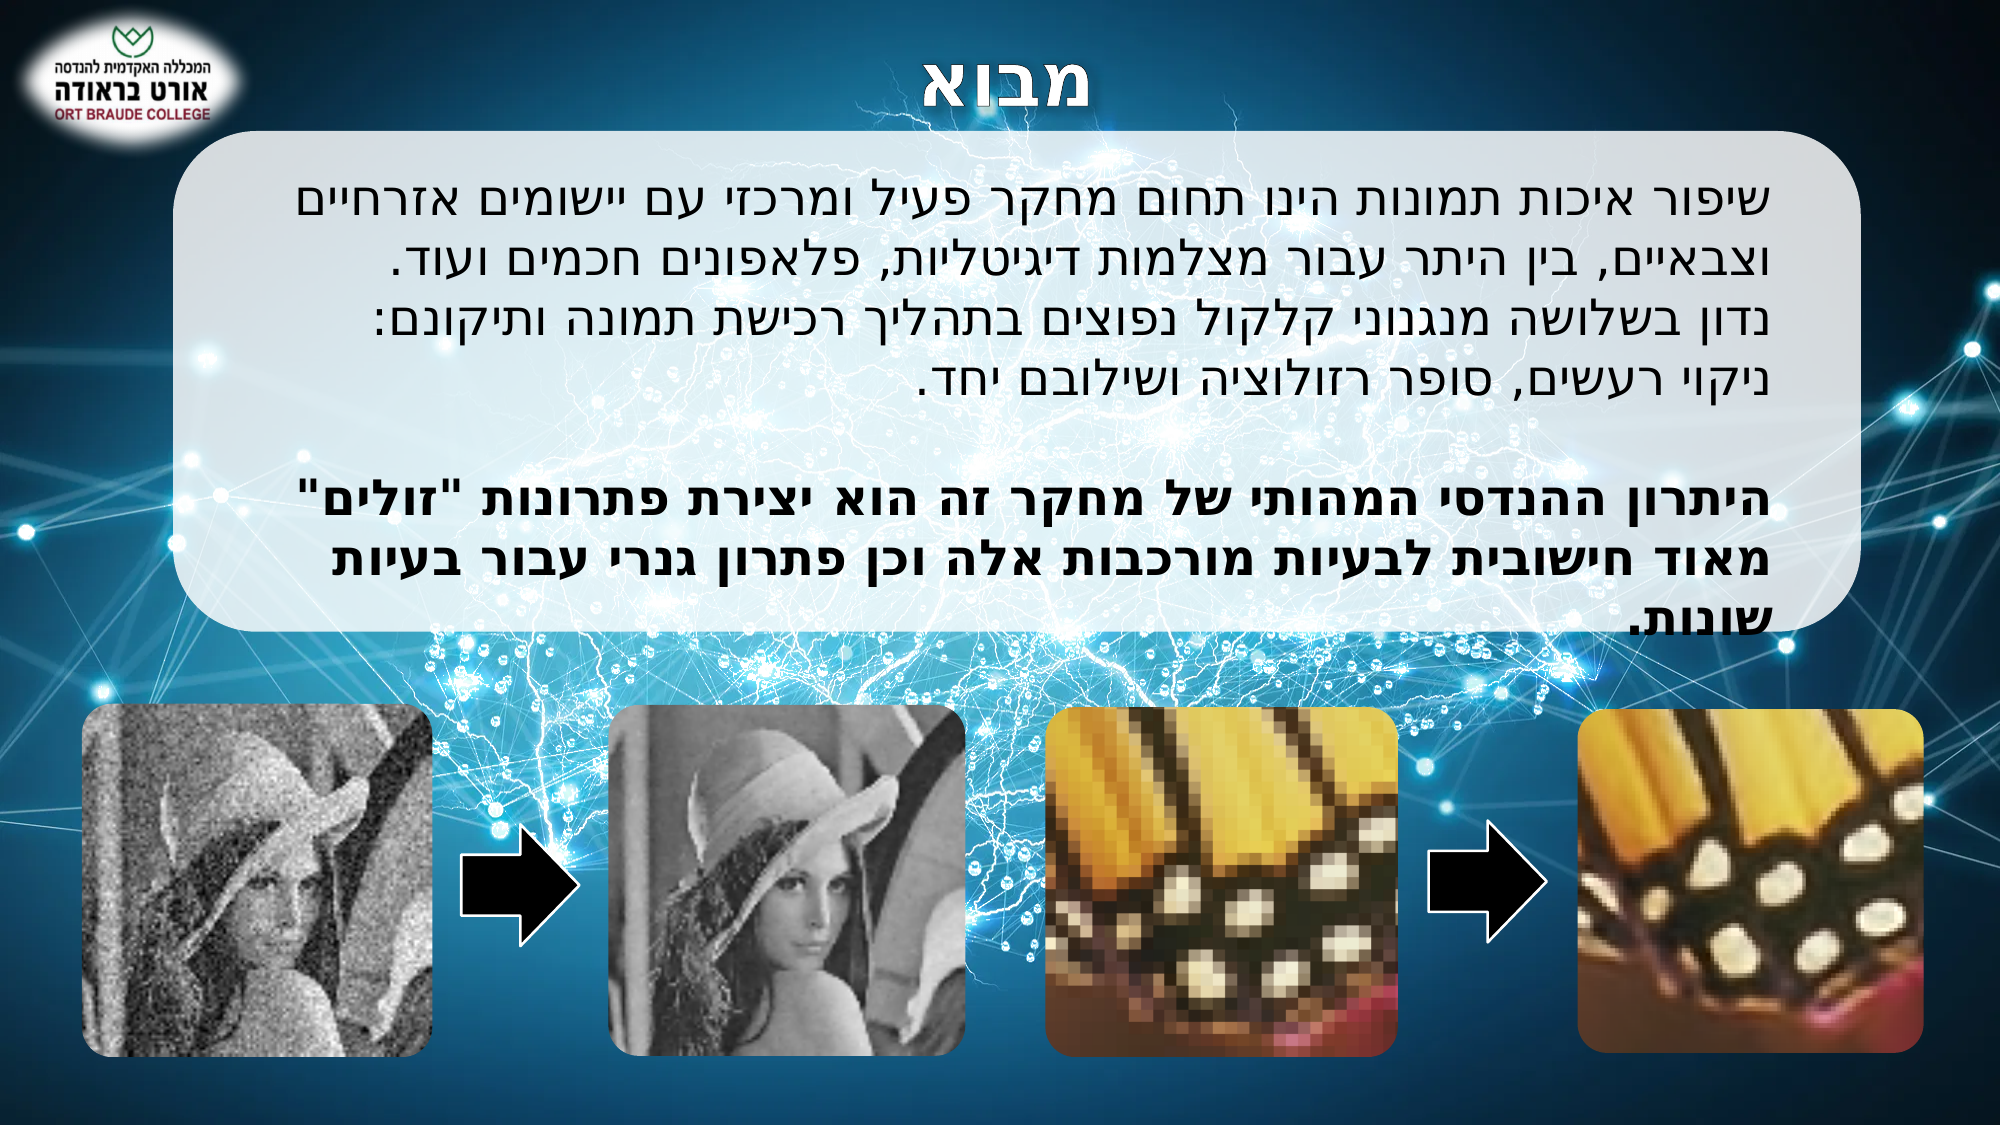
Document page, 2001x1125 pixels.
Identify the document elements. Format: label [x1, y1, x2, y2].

text_box [1044, 706, 1925, 1058]
picture [0, 0, 2000, 1125]
text_box [81, 703, 966, 1058]
